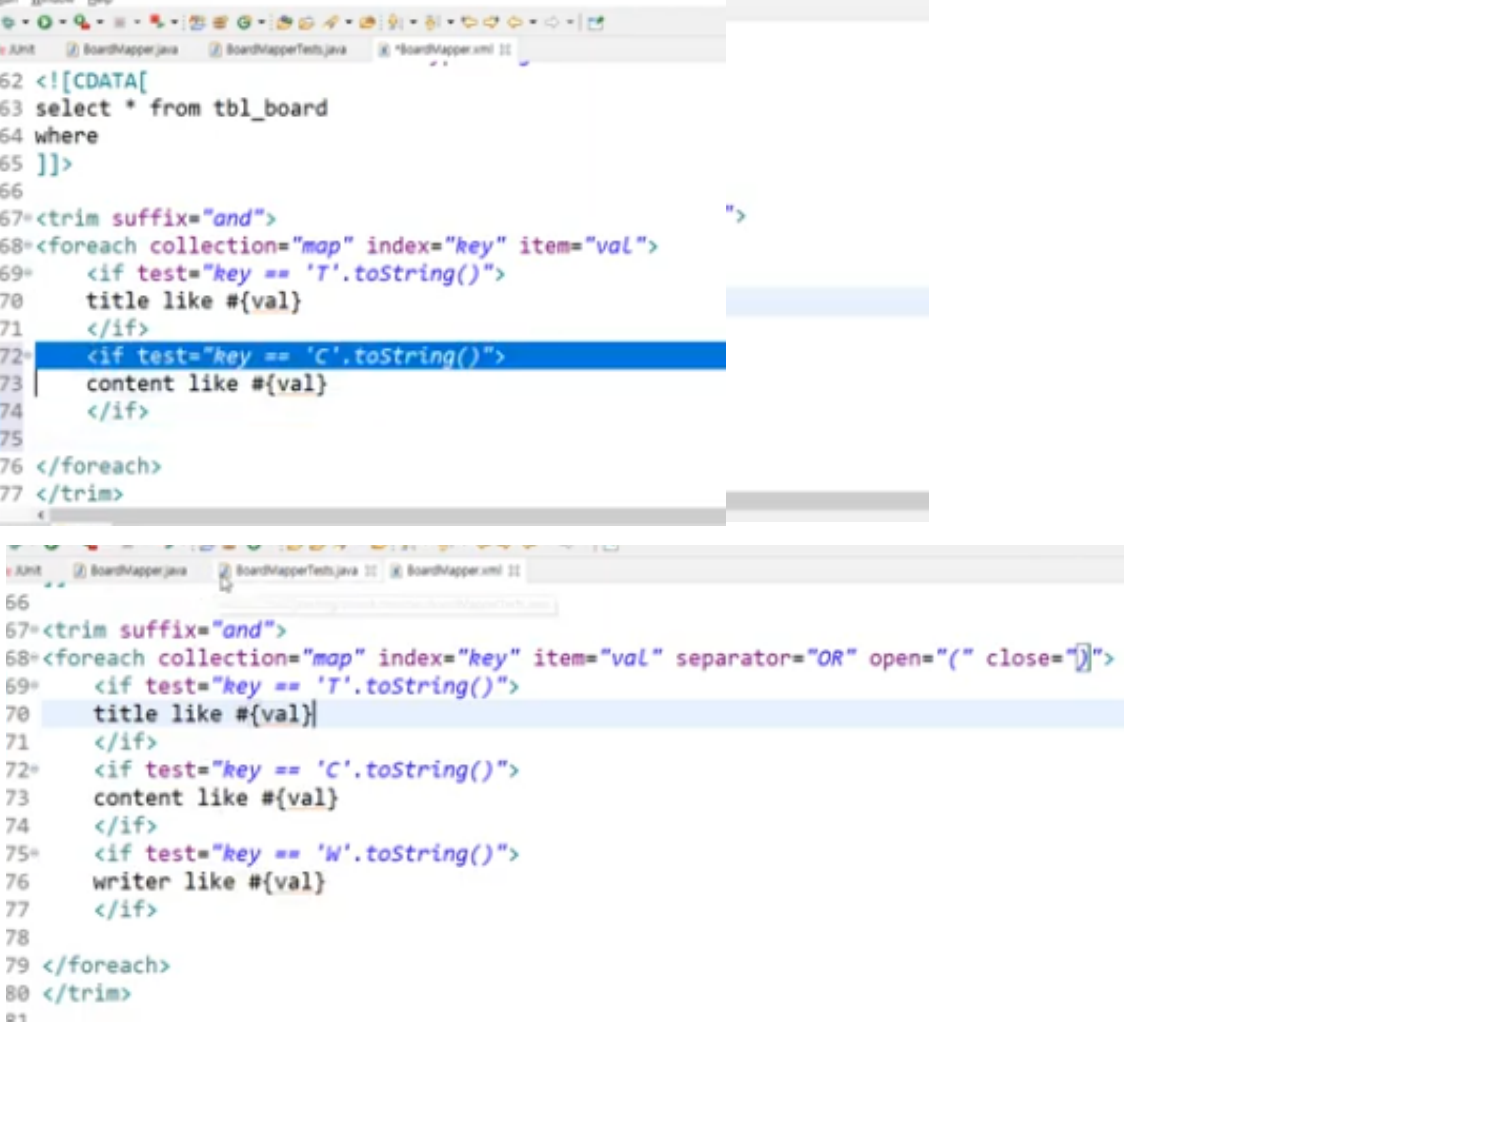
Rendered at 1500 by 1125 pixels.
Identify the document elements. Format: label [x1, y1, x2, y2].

picture [6, 545, 1124, 1022]
picture [0, 0, 929, 526]
